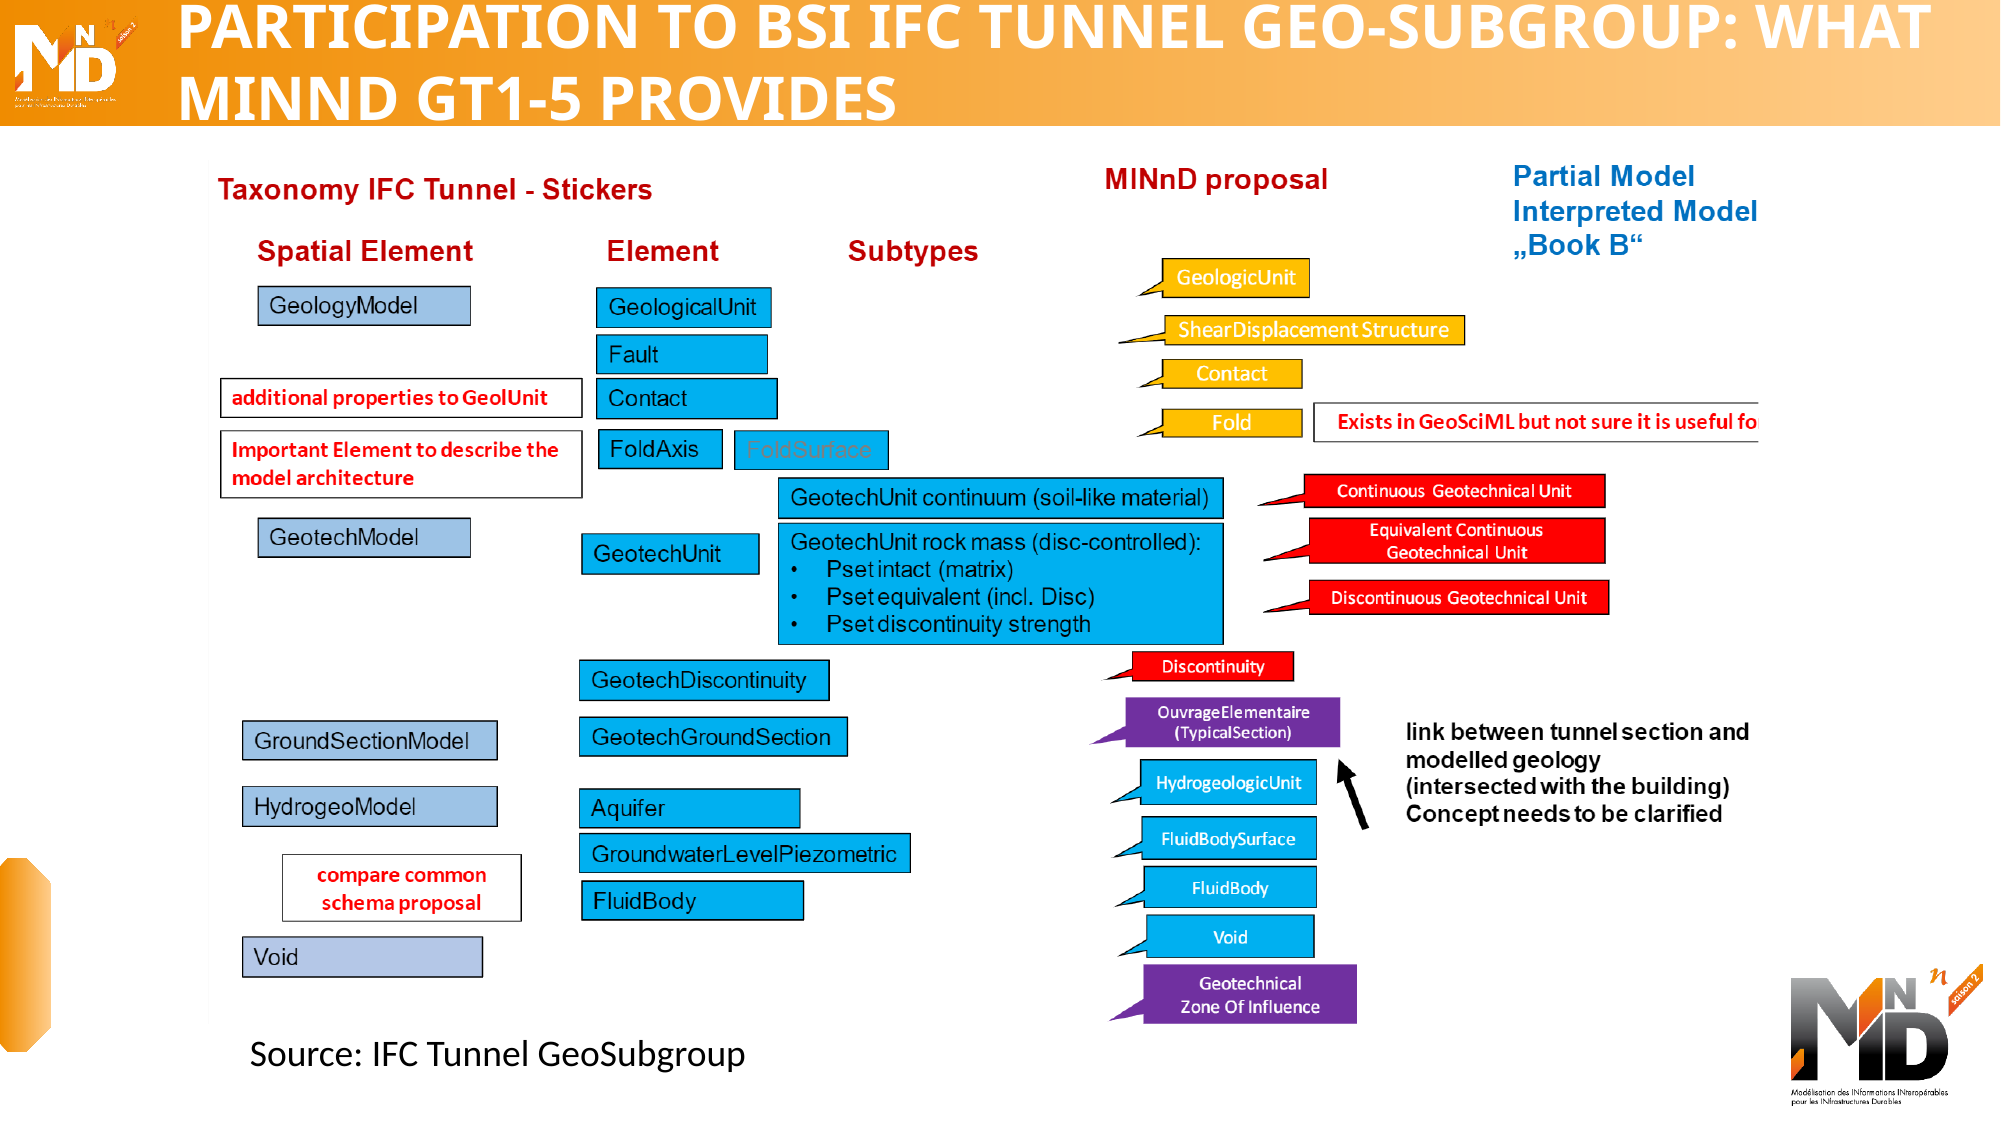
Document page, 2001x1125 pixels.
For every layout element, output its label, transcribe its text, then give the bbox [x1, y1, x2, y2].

text_box Source: IFC Tunnel GeoSubgroup [235, 1031, 762, 1082]
title Participation to bSI IFC Tunnel Geo-subgroup: What MINnD GT1-5 provides [161, 19, 2000, 102]
picture [15, 16, 138, 108]
picture [208, 160, 1759, 1024]
picture [1791, 964, 1983, 1106]
